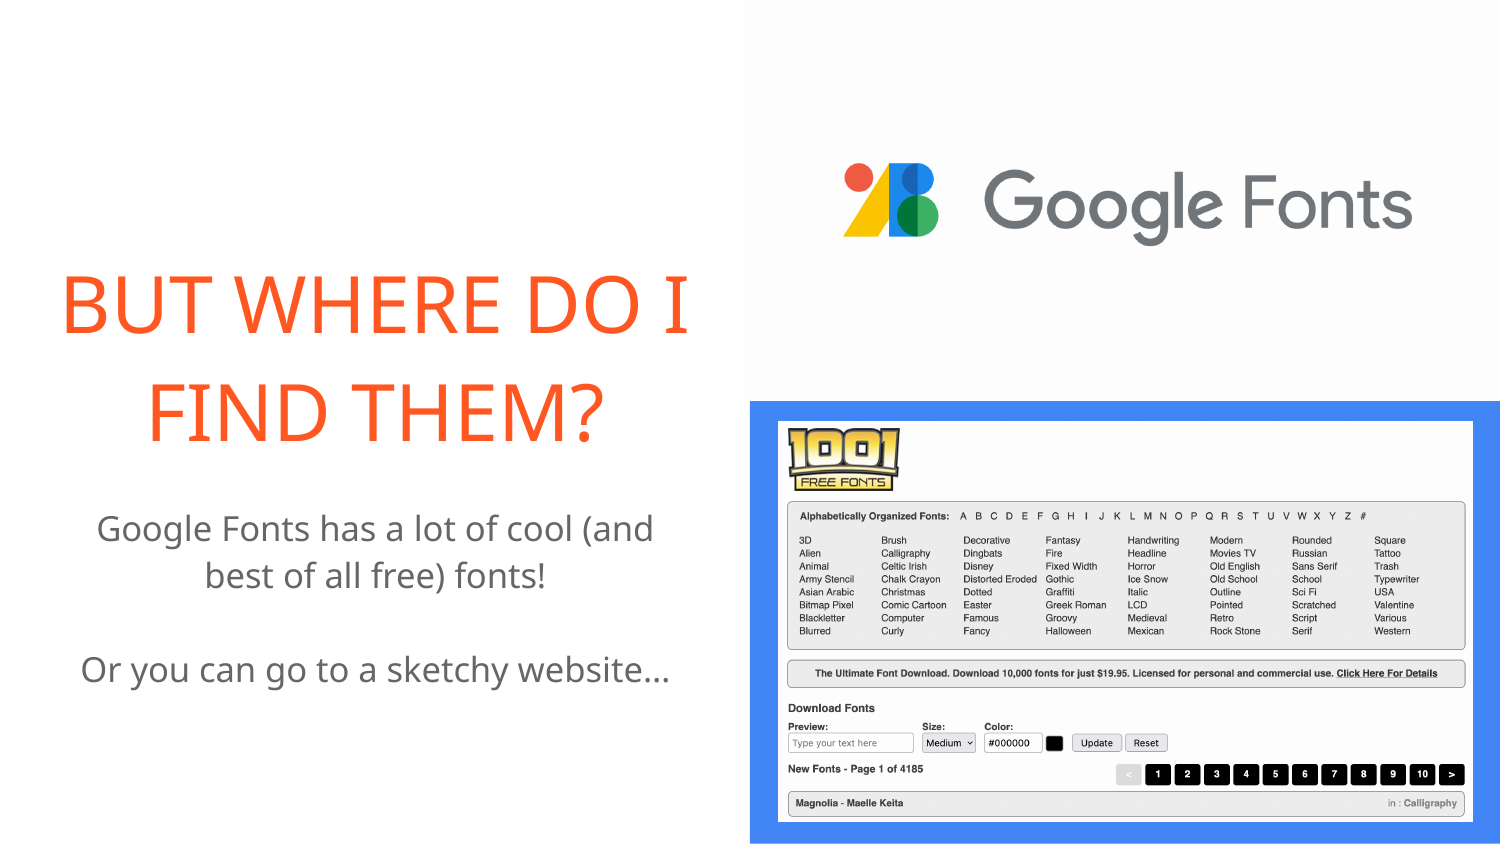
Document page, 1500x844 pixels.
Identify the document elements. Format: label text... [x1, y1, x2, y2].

picture [777, 421, 1473, 823]
subtitle Google Fonts has a lot of cool (and best of all free) fonts! Or you can go to a sketchy website… [43, 489, 708, 710]
title BUT WHERE DO I FIND THEM? [43, 225, 708, 481]
picture [743, 0, 1500, 401]
